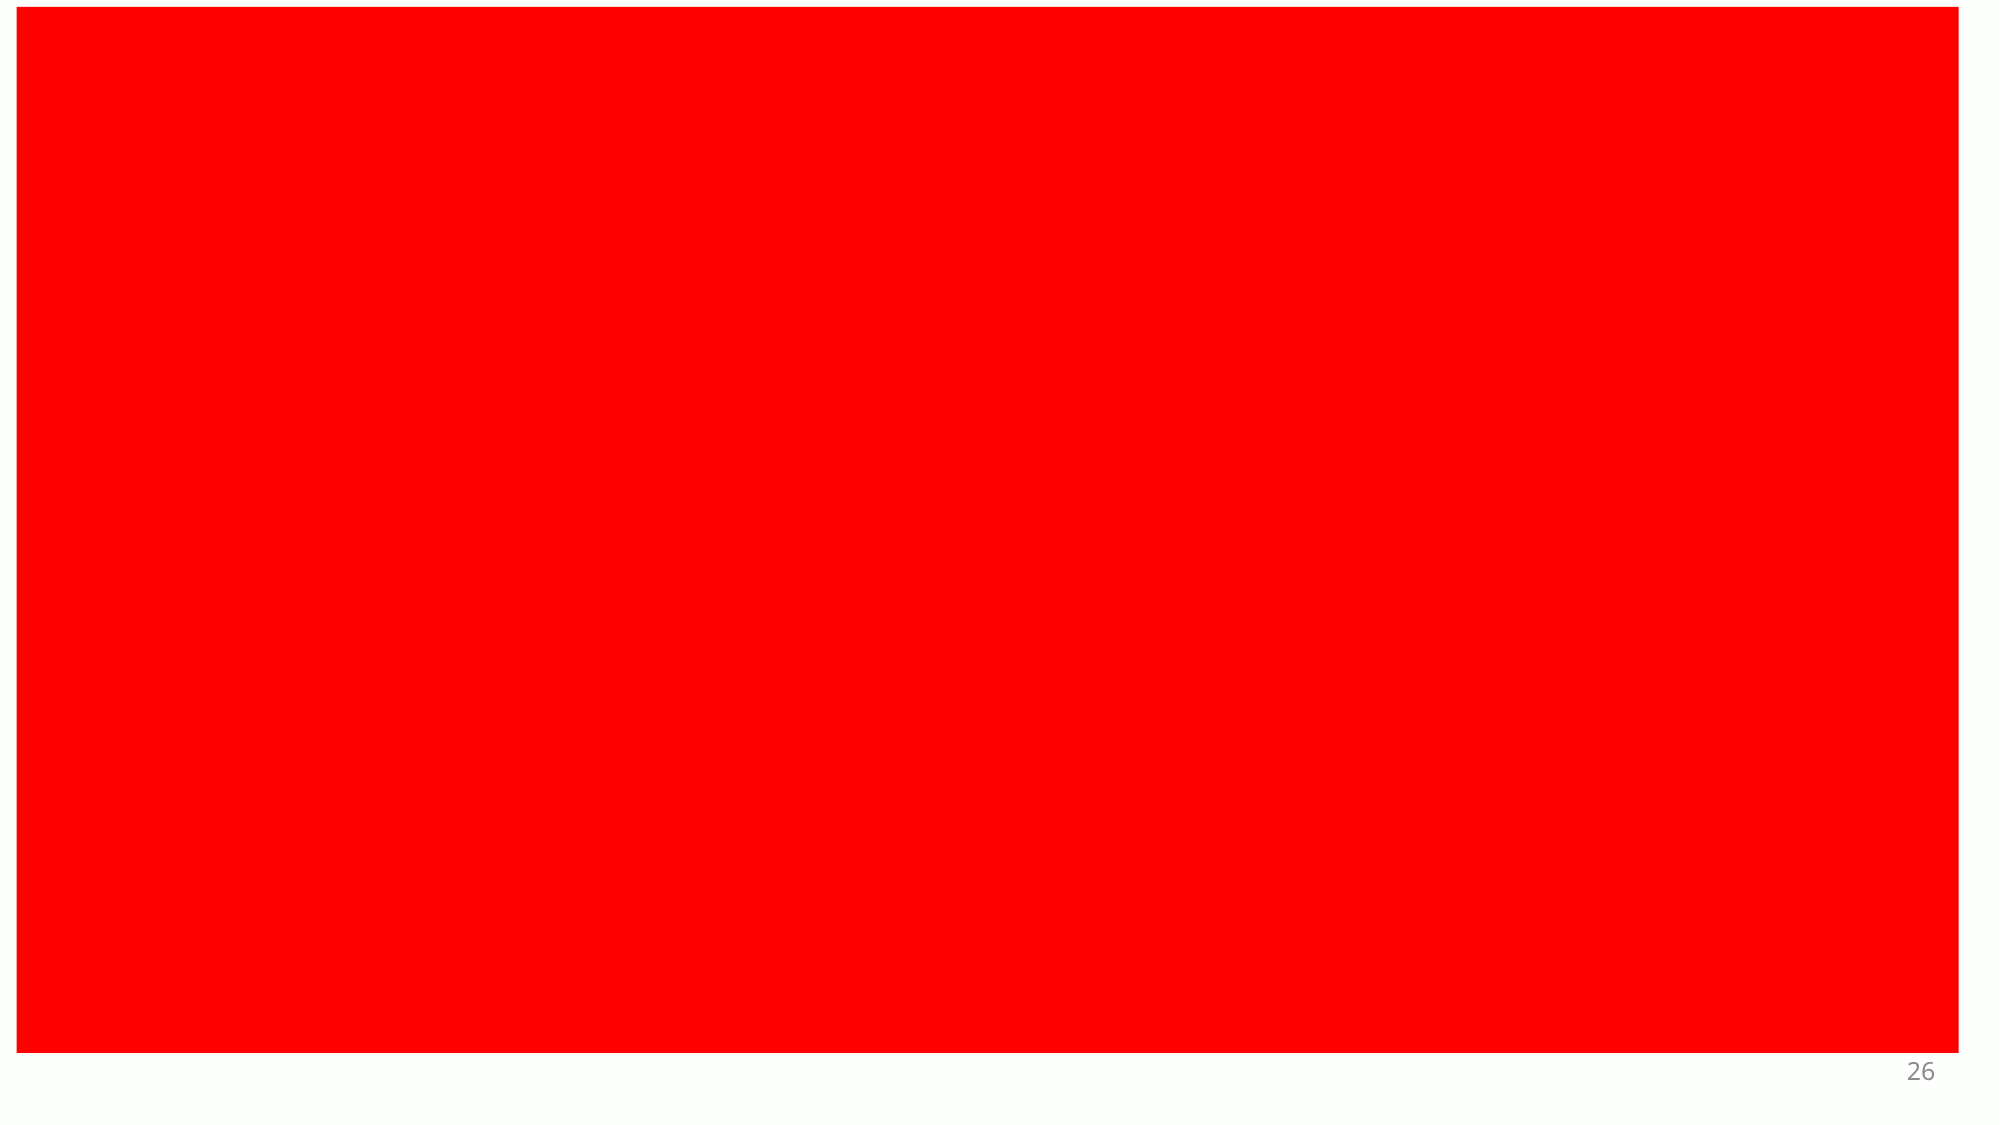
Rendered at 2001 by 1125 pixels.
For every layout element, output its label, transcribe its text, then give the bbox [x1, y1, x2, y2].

text_box [16, 6, 1959, 1053]
slide_number 26 [1883, 1053, 1951, 1103]
